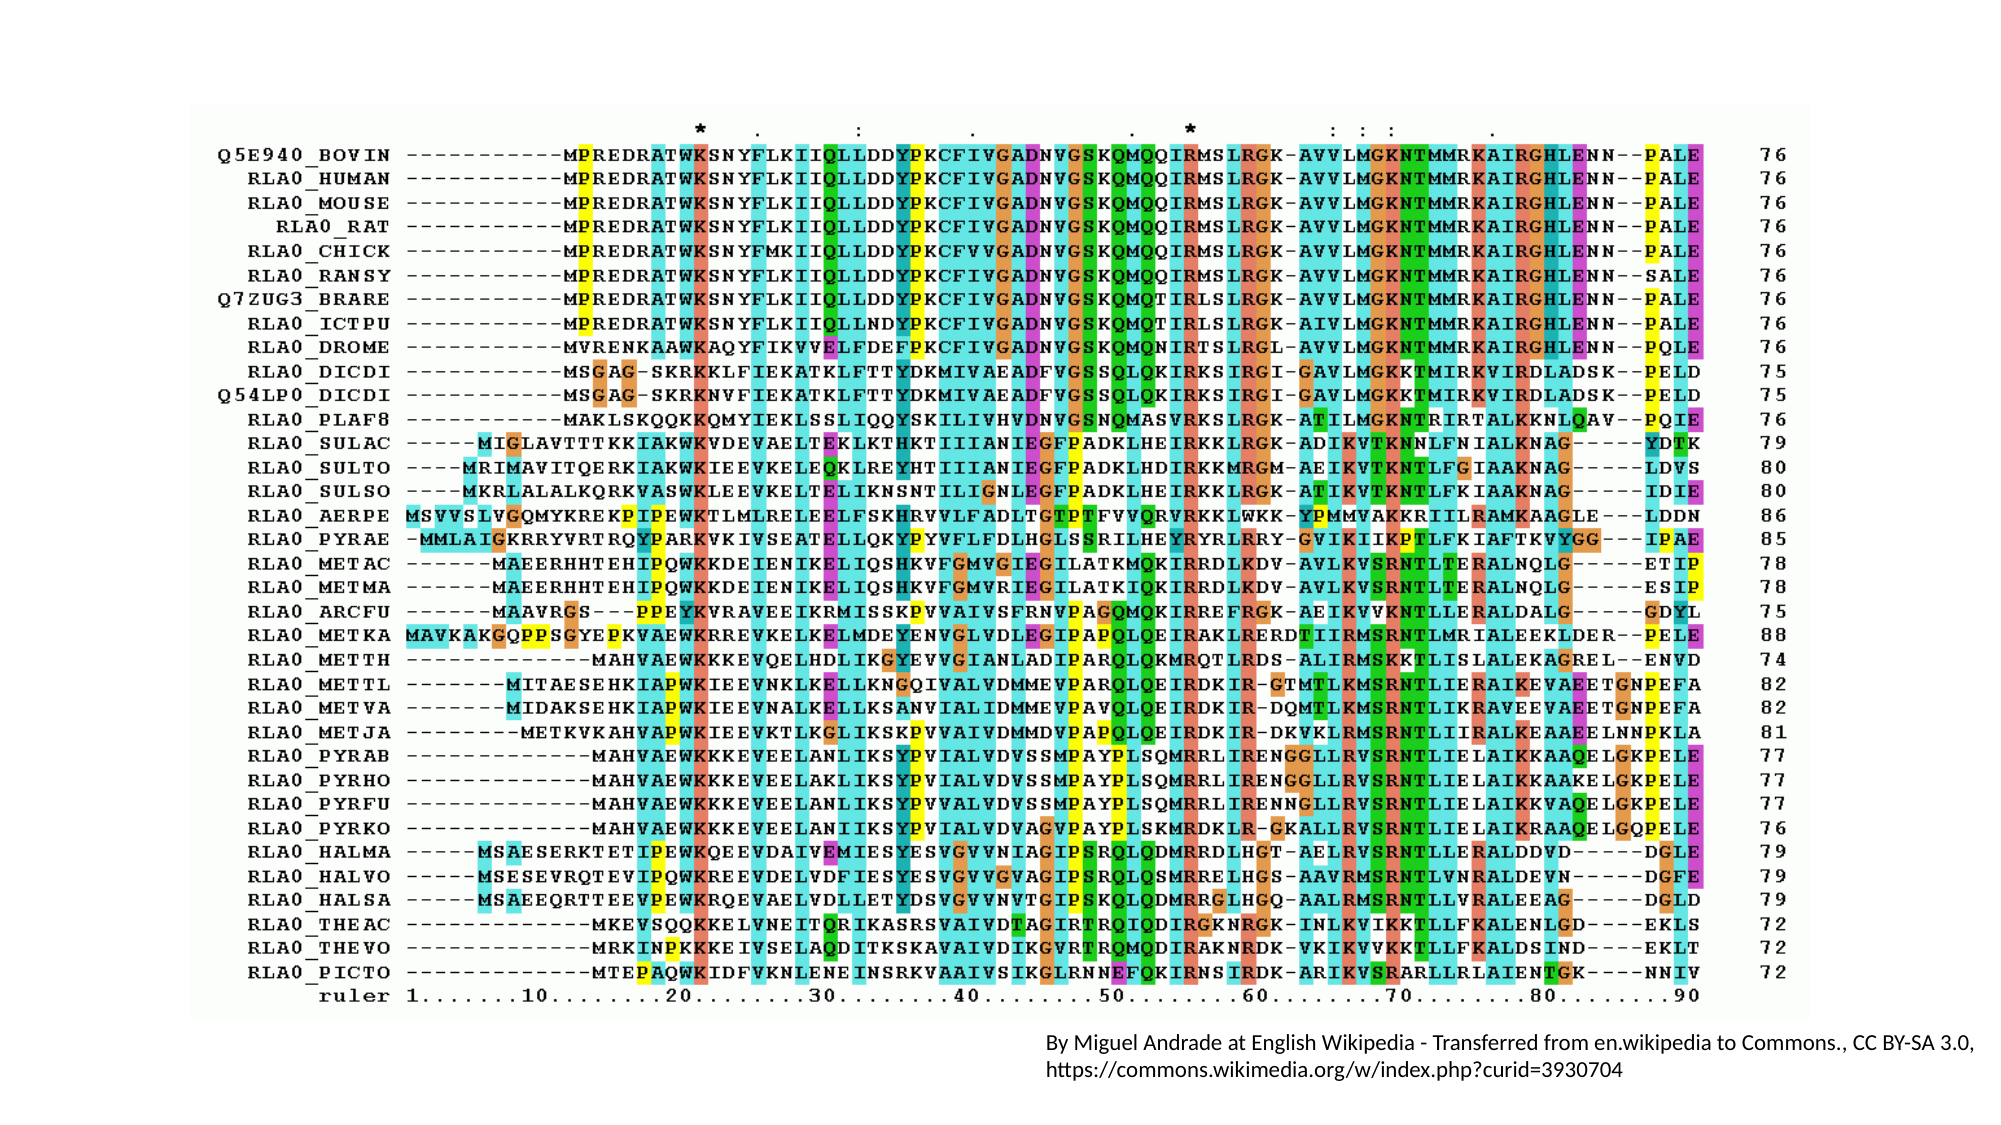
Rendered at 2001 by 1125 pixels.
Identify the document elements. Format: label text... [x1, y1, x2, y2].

picture [190, 104, 1810, 1020]
text_box By Miguel Andrade at English Wikipedia - Transferred from en.wikipedia to Commons., CC BY-SA 3.0, https://commons.wikimedia.org/w/index.php?curid=3930704 [1030, 1019, 2000, 1090]
